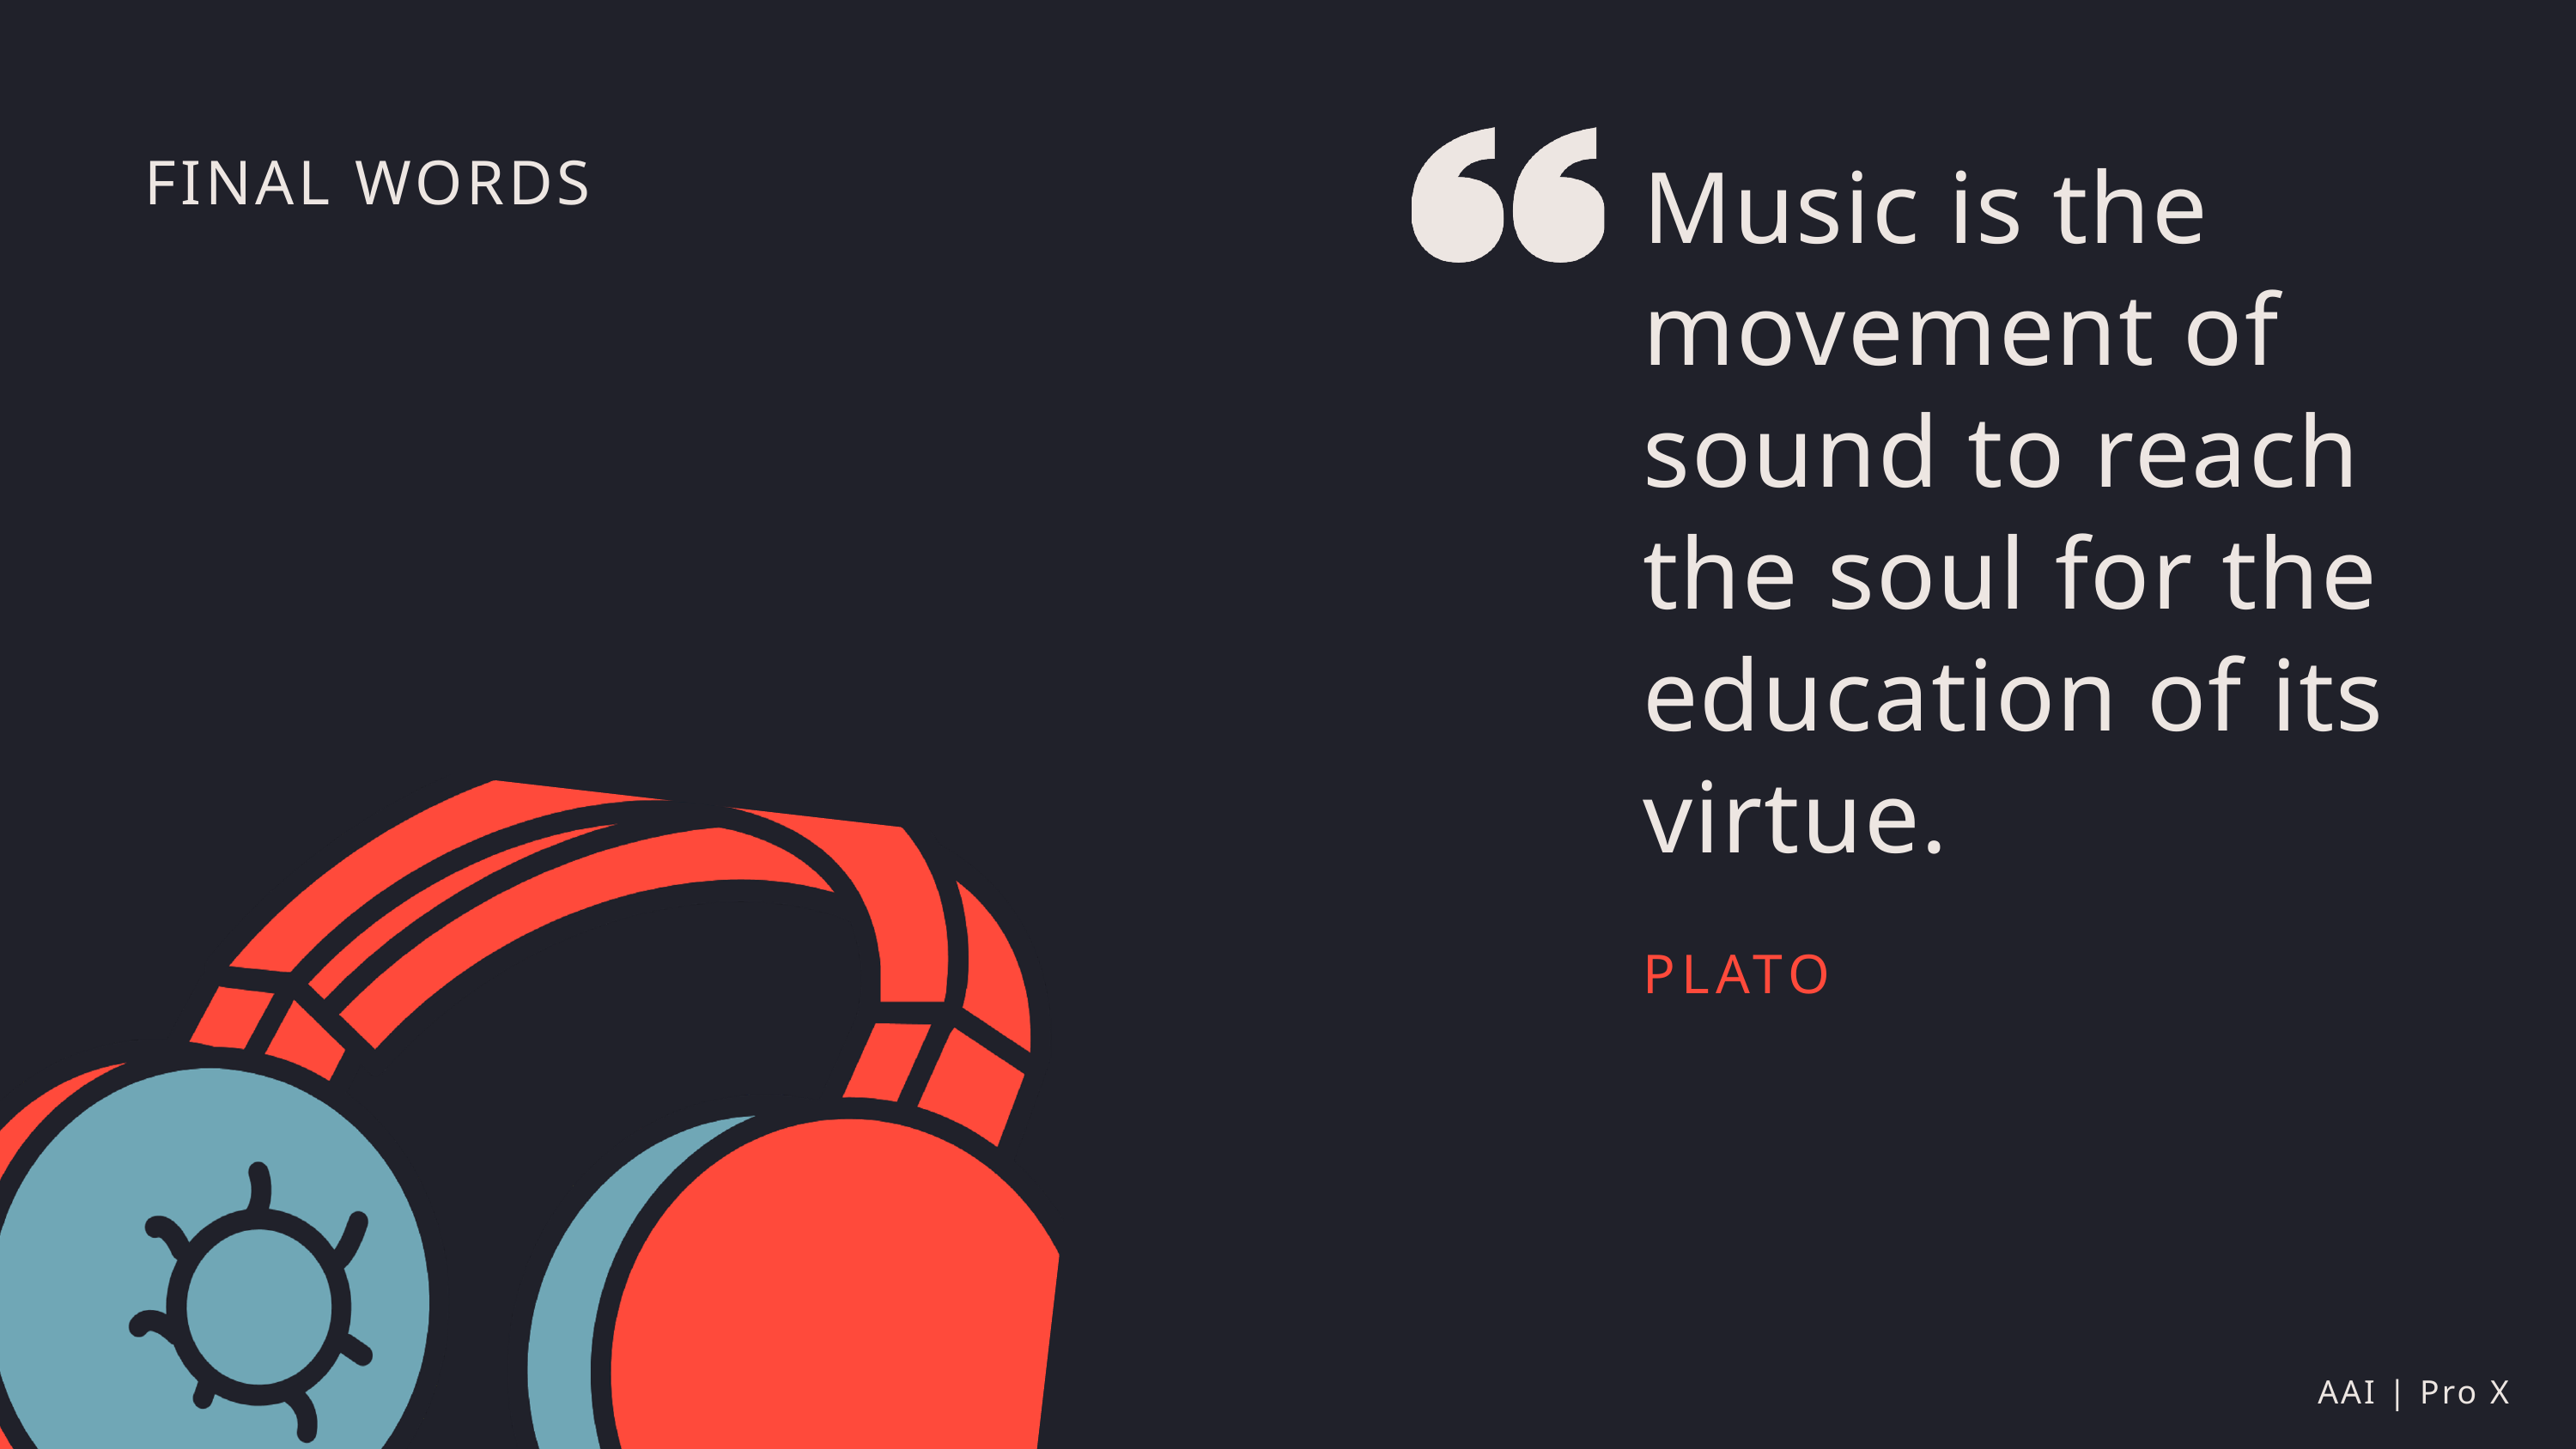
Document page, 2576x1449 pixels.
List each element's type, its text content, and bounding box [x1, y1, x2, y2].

text_box [0, 724, 1107, 1449]
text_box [1643, 144, 2432, 1002]
text_box [1412, 127, 1605, 263]
text_box FINAL WORDS [144, 147, 1095, 217]
text_box AAI | Pro X [1055, 1364, 2510, 1410]
